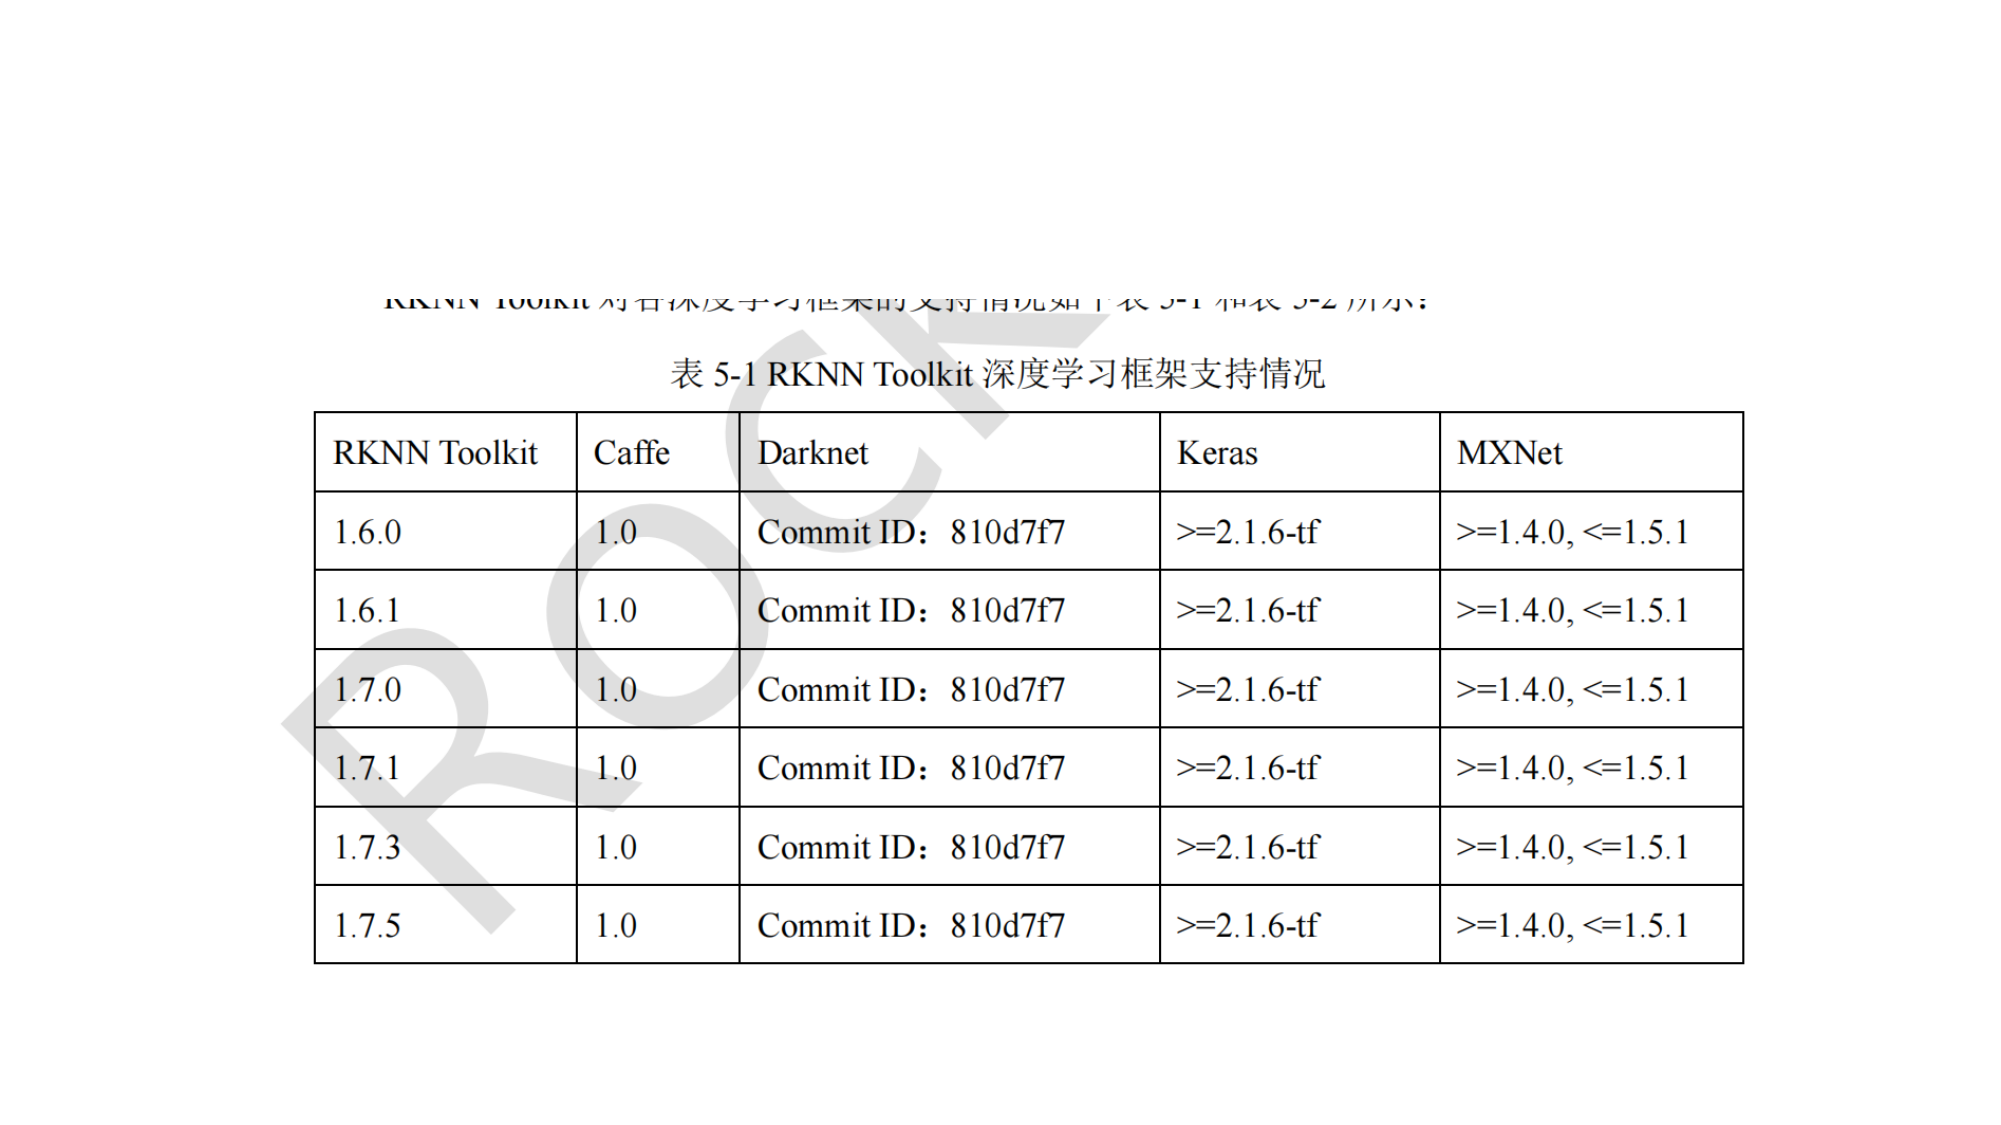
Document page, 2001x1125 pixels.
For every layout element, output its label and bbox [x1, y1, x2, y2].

list [206, 299, 1793, 1014]
